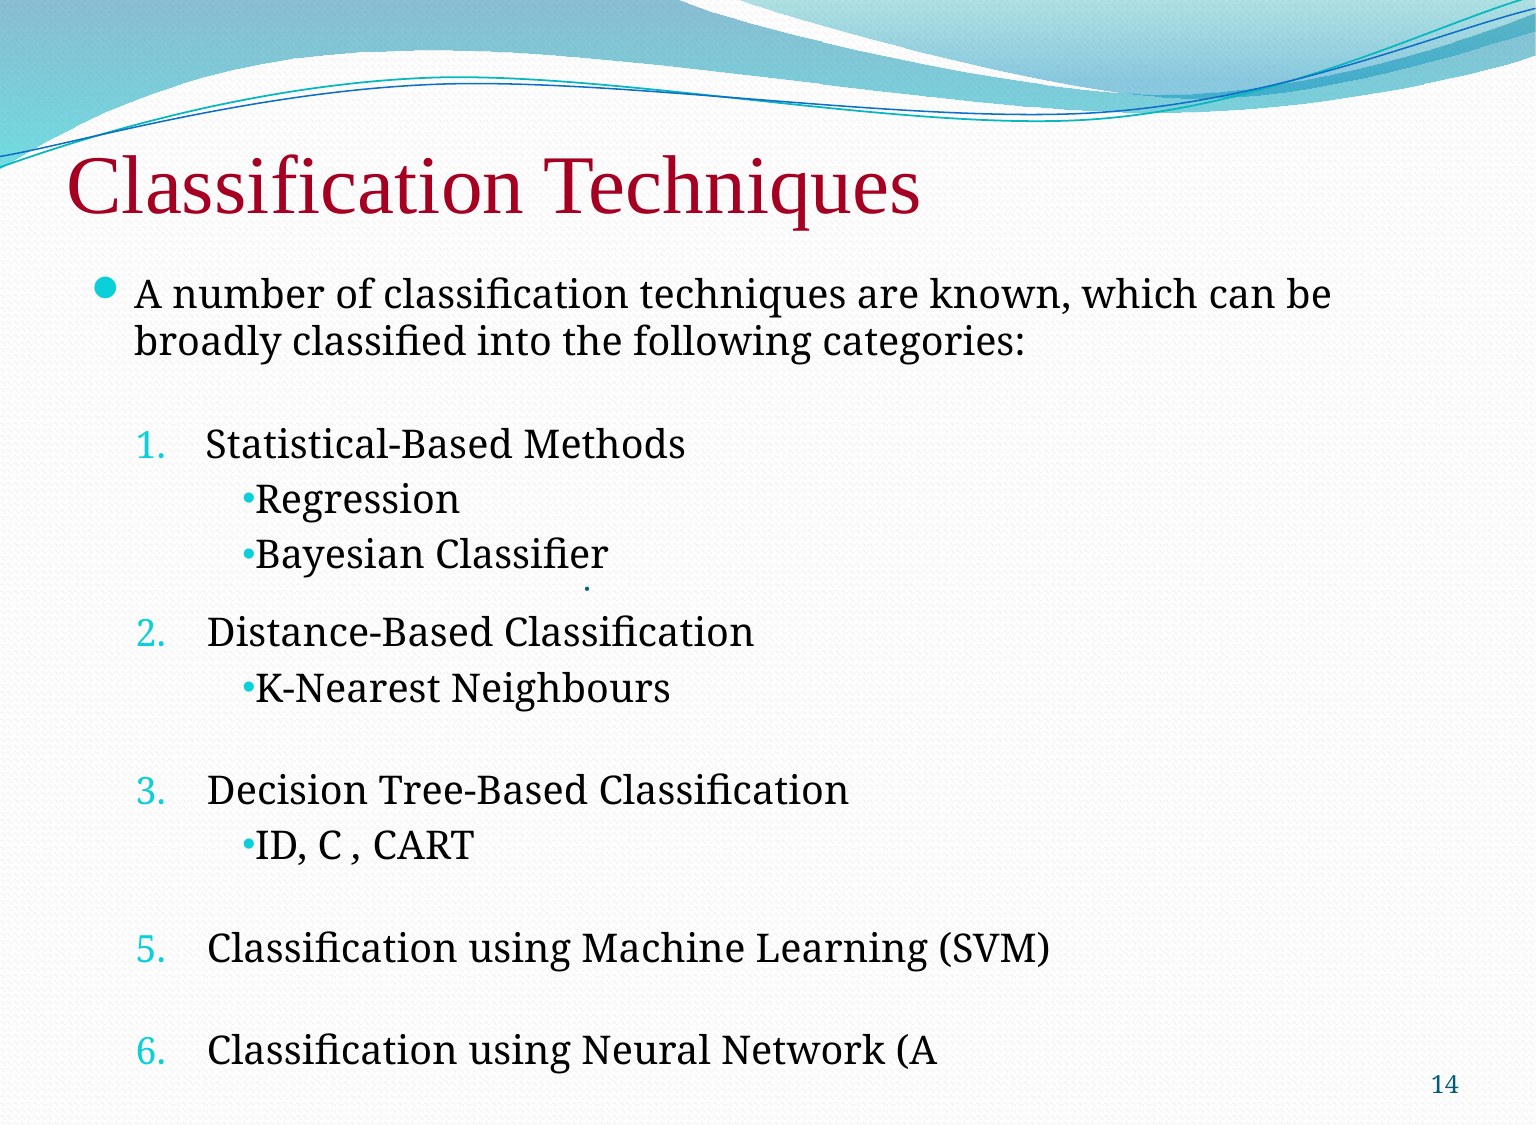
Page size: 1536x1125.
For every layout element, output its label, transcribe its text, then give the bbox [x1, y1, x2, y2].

slide_number 14 [1330, 1042, 1459, 1103]
title Classification Techniques [66, 42, 1449, 231]
